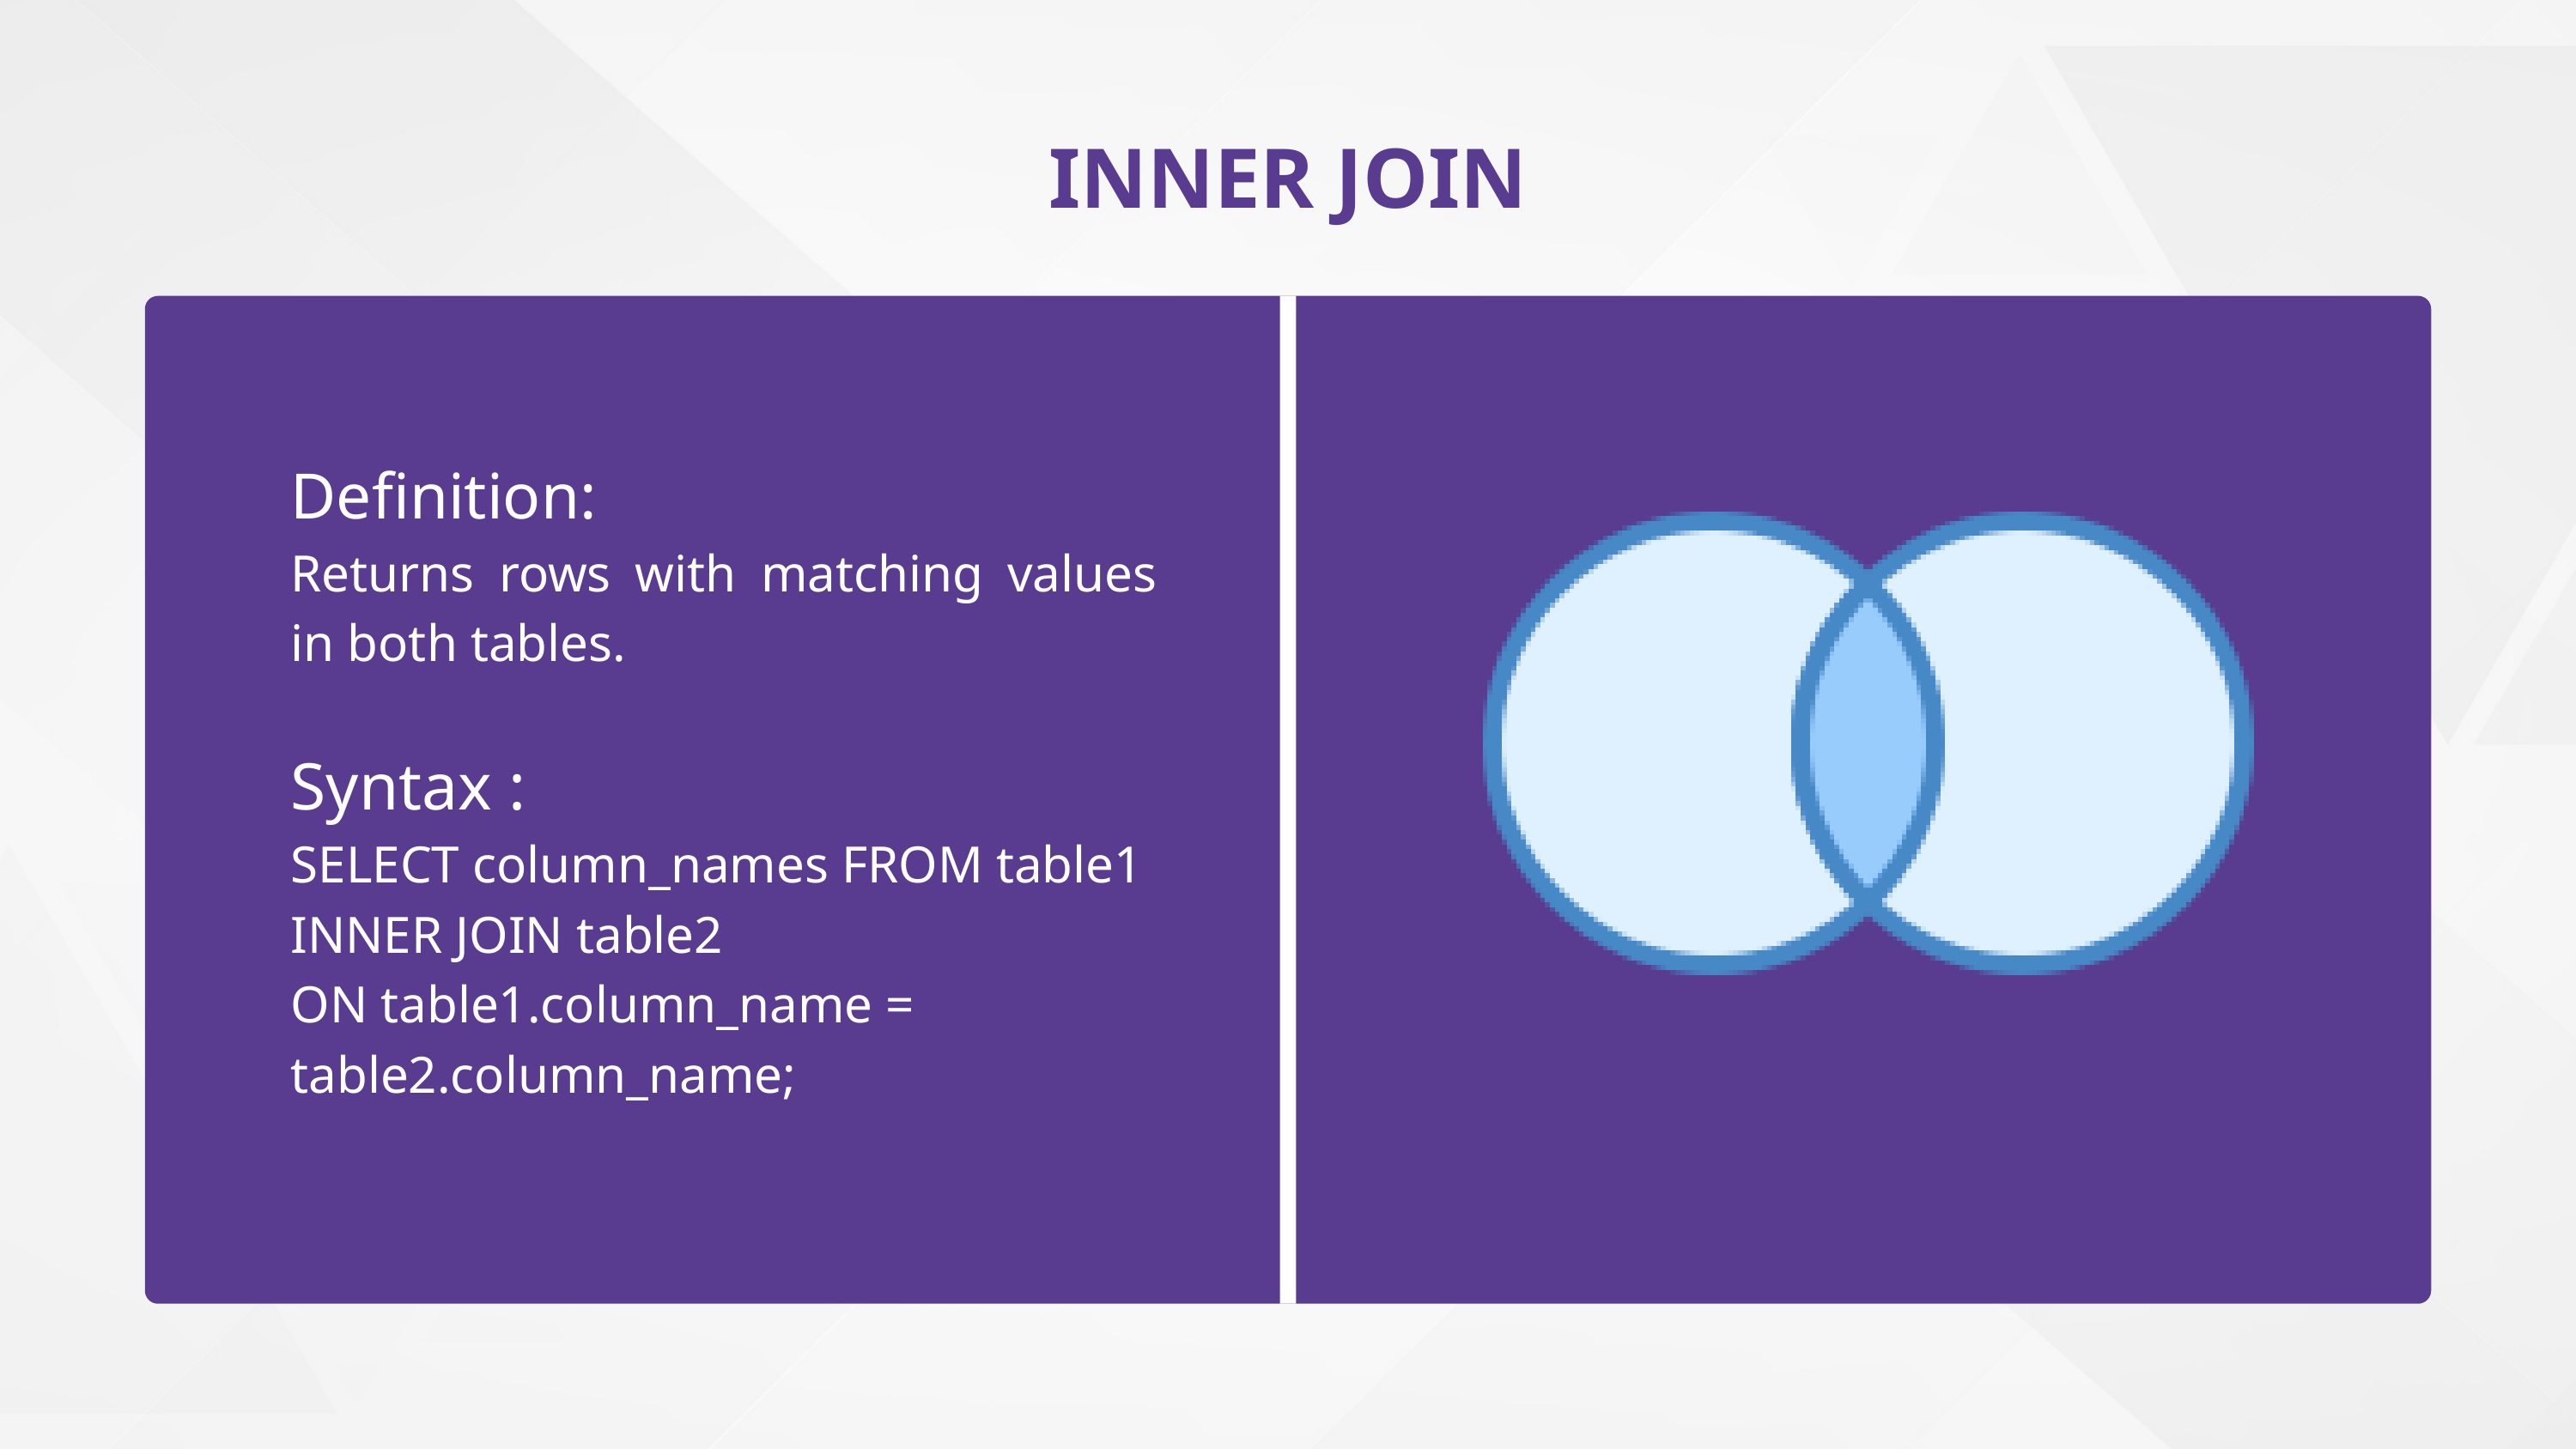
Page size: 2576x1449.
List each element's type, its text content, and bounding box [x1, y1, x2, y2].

text_box INNER JOIN [969, 109, 1607, 226]
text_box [144, 295, 2432, 1304]
text_box [0, 0, 2576, 1449]
